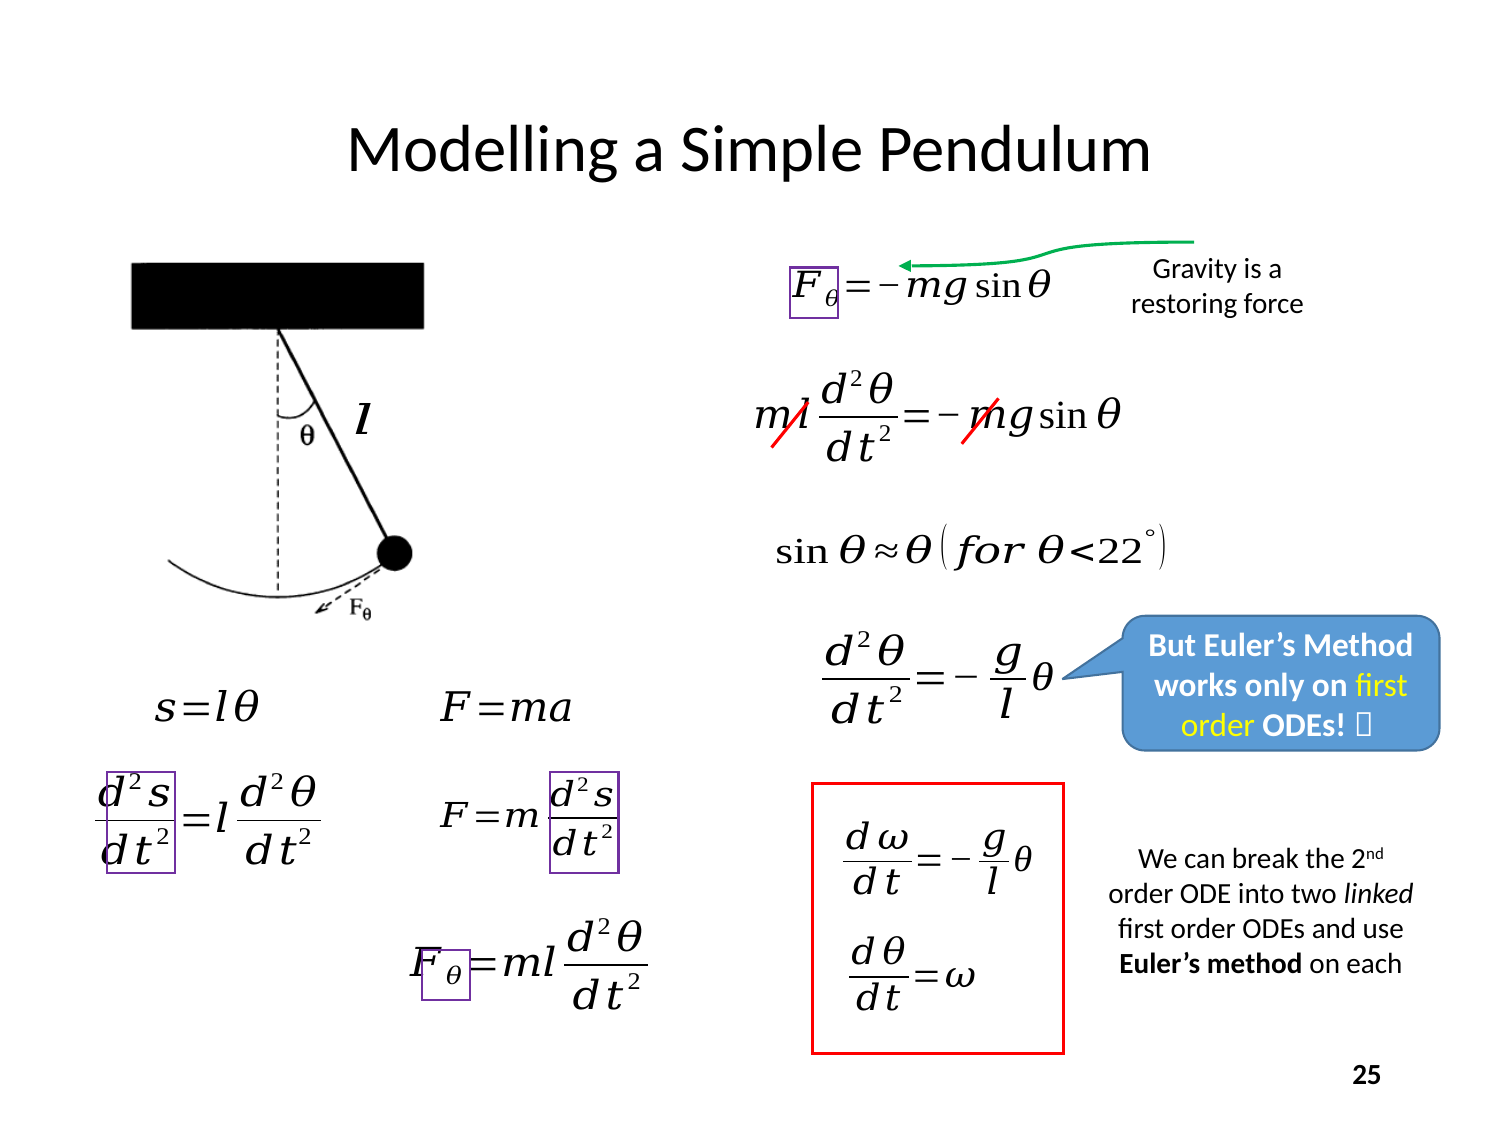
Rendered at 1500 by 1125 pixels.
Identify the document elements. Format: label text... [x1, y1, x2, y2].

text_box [961, 398, 999, 444]
text_box [421, 949, 471, 1001]
text_box Gravity is a restoring force [1105, 242, 1330, 327]
title Modelling a Simple Pendulum [103, 59, 1397, 241]
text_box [1034, 106, 1059, 402]
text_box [812, 783, 1064, 1054]
picture [103, 249, 449, 639]
text_box [789, 266, 839, 319]
text_box We can break the 2nd order ODE into two linked first order ODEs and use Euler’s method on each [1092, 831, 1430, 987]
text_box [106, 771, 176, 874]
text_box But Euler’s Method works only on first order ODEs!  [1061, 614, 1441, 752]
slide_number 25 [1059, 1042, 1397, 1103]
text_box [771, 402, 809, 448]
text_box [549, 771, 620, 874]
